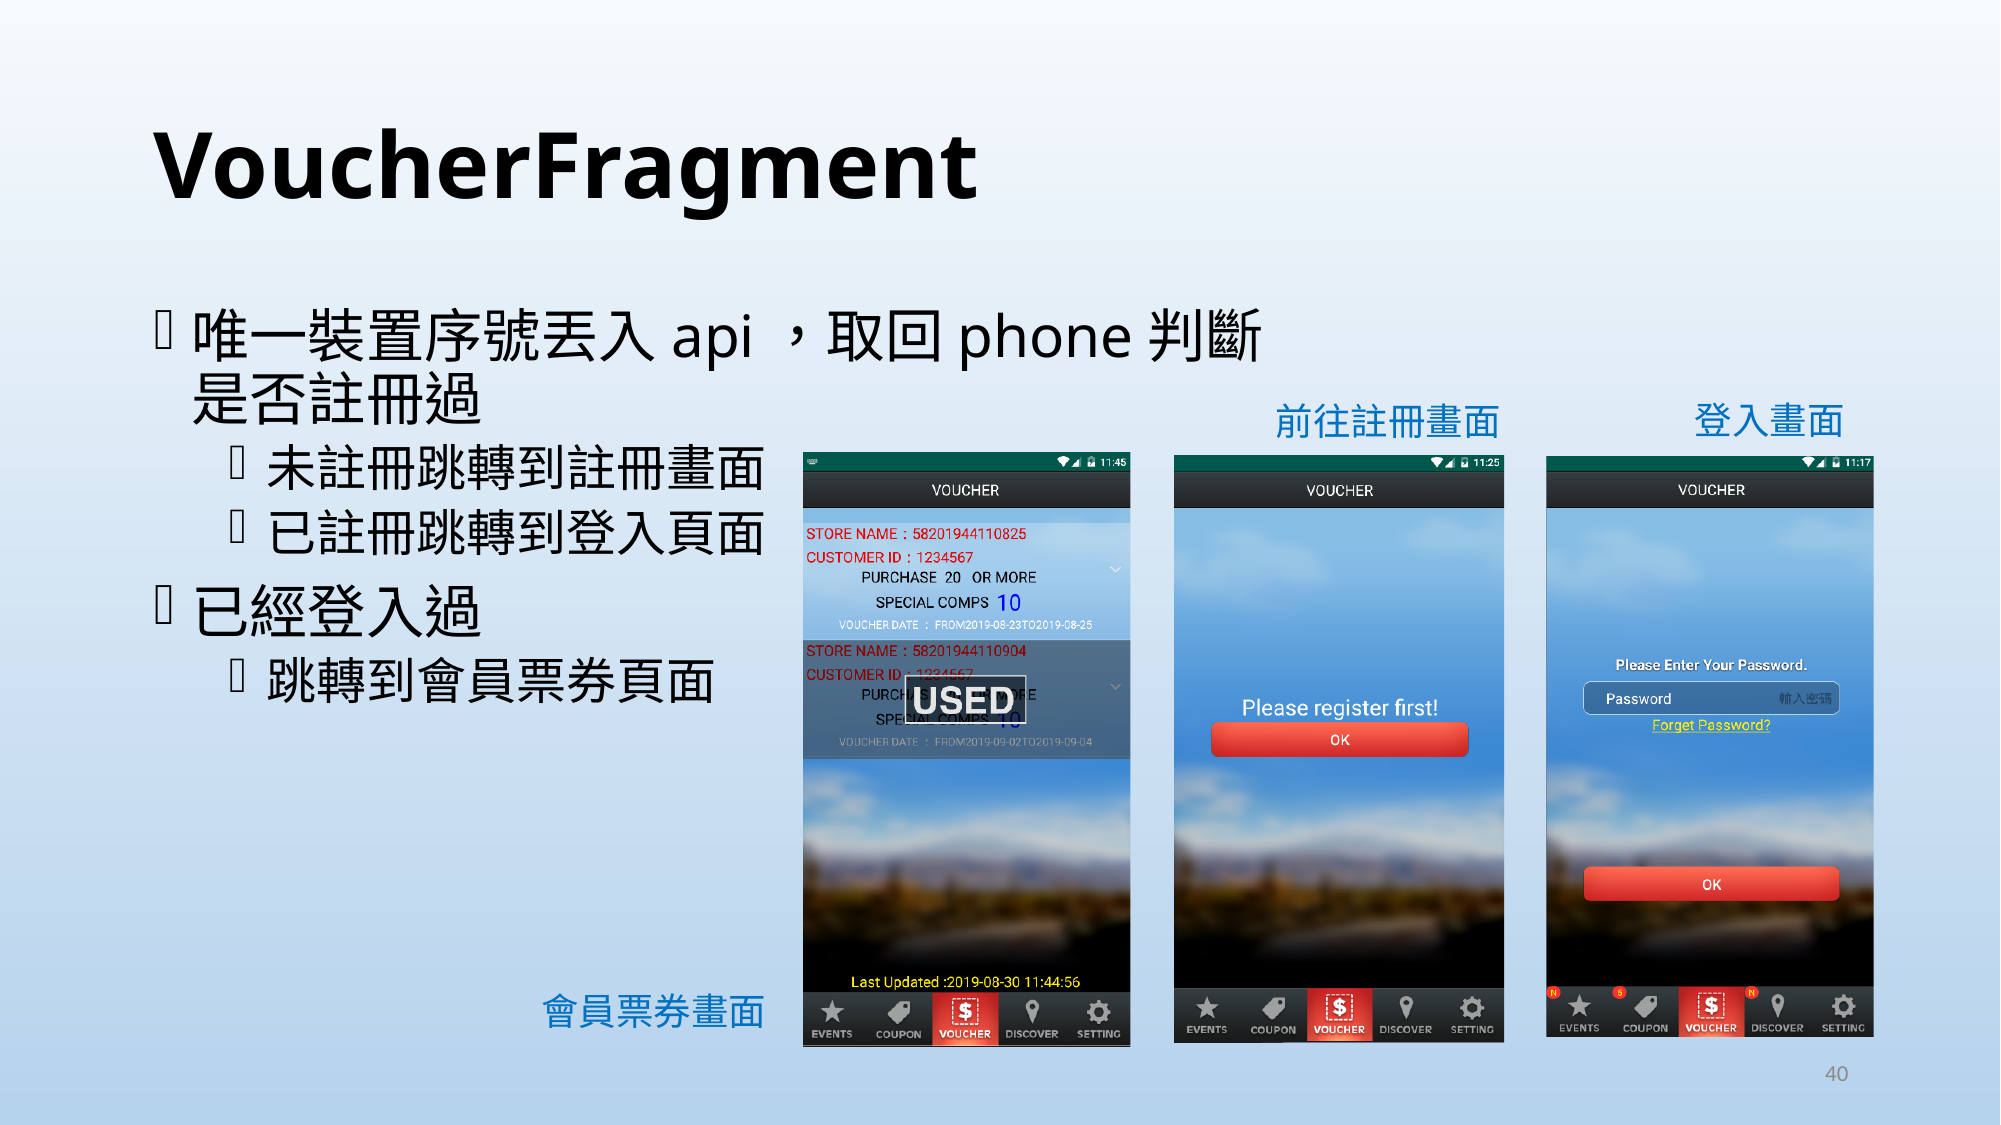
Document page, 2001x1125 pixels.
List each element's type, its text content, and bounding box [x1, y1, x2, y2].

picture [1546, 456, 1874, 1037]
text_box 登入畫面 [1679, 389, 1864, 449]
list 唯一裝置序號丟入api，取回phone判斷是否註冊過 未註冊跳轉到註冊畫面 已註冊跳轉到登入頁面 已經登入過 跳轉到會員票券頁面 [138, 299, 1330, 1014]
text_box 前往註冊畫面 [1260, 390, 1526, 451]
title VoucherFragment [138, 60, 1864, 278]
picture [1173, 455, 1505, 1043]
slide_number 40 [1413, 1042, 1864, 1103]
picture [803, 452, 1131, 1047]
text_box 會員票券畫面 [526, 980, 782, 1041]
